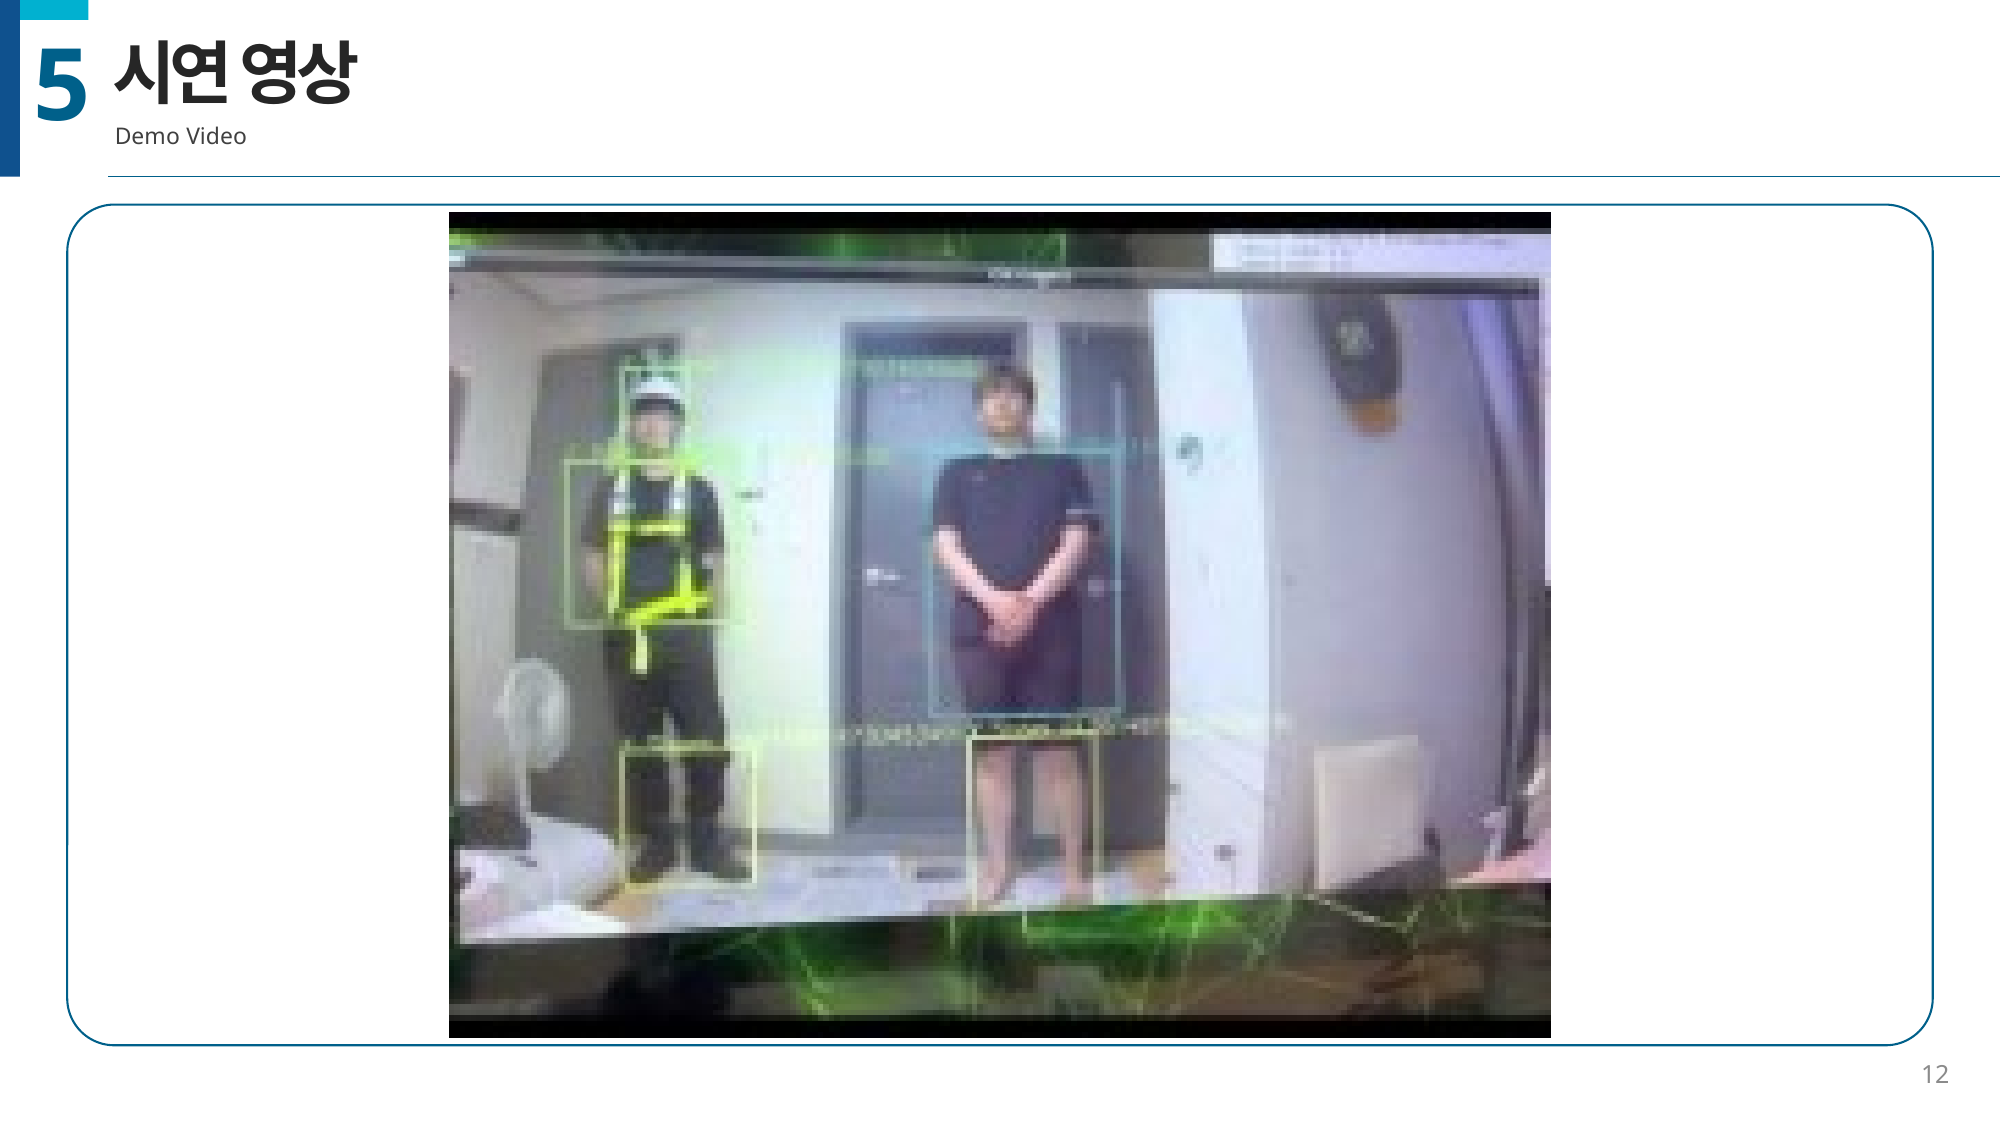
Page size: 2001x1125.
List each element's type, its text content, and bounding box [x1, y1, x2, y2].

slide_number 12 [1514, 1045, 1965, 1106]
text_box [0, 0, 365, 177]
text_box [66, 203, 1934, 1047]
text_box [448, 211, 1552, 1039]
